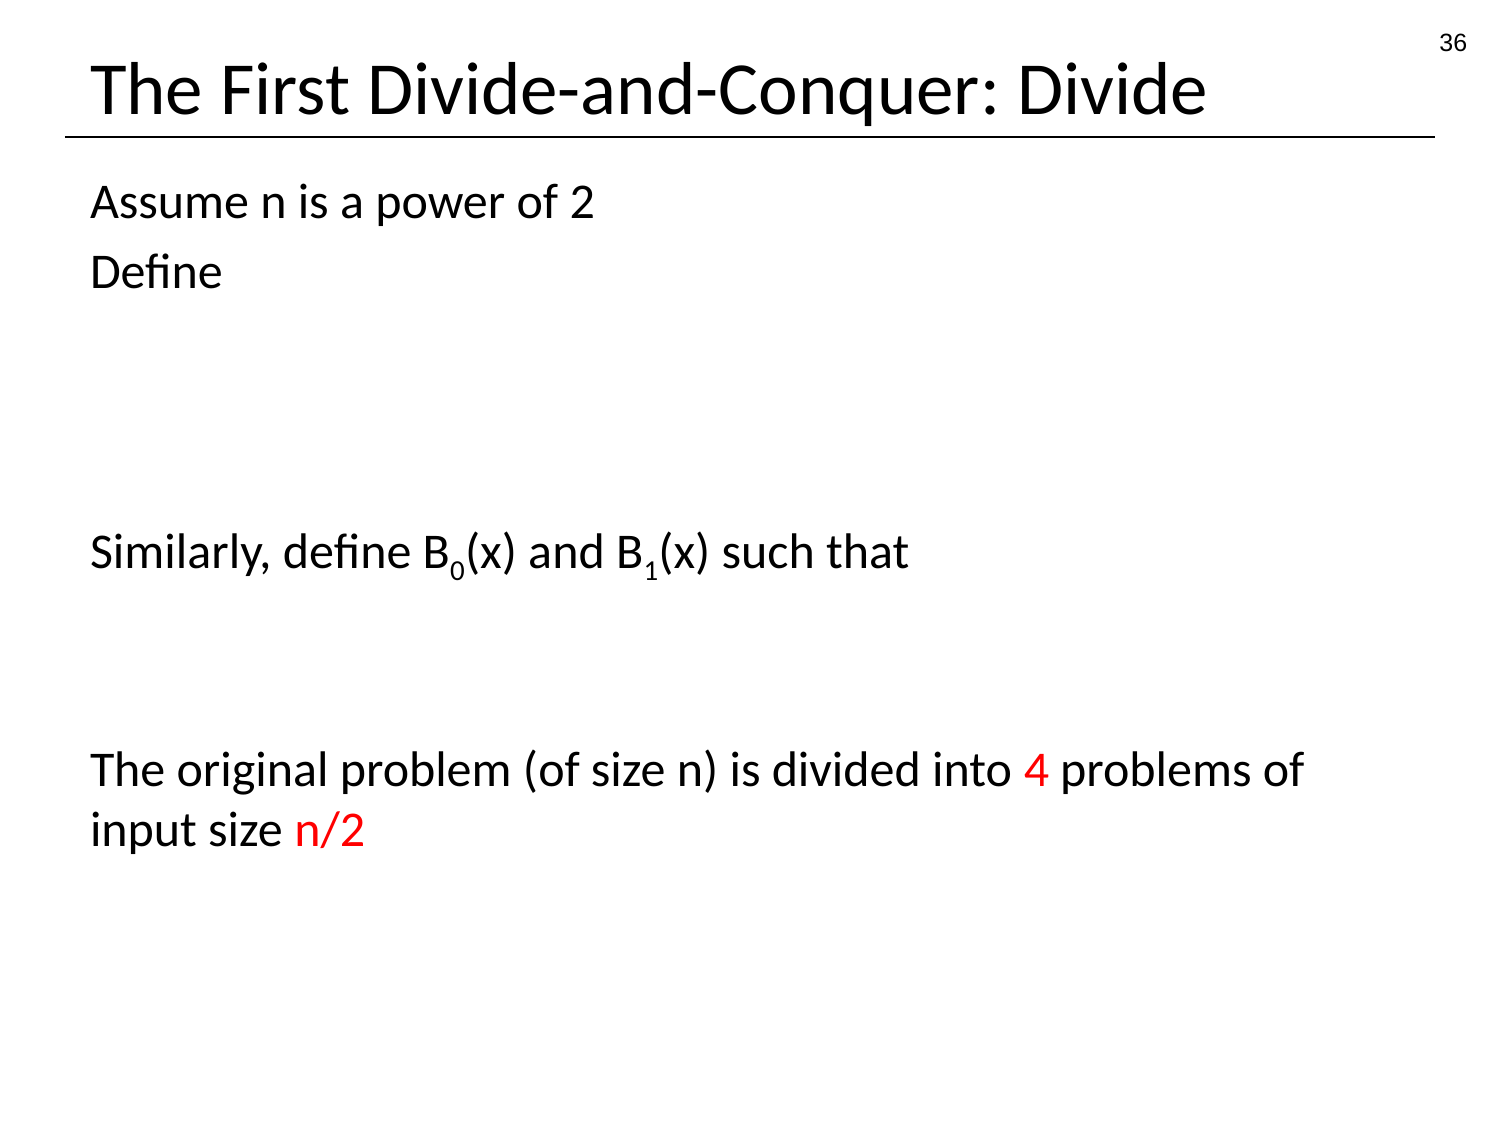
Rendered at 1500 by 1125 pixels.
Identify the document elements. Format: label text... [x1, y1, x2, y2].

title The First Divide-and-Conquer: Divide [75, 20, 1425, 138]
slide_number 36 [1131, 18, 1483, 62]
